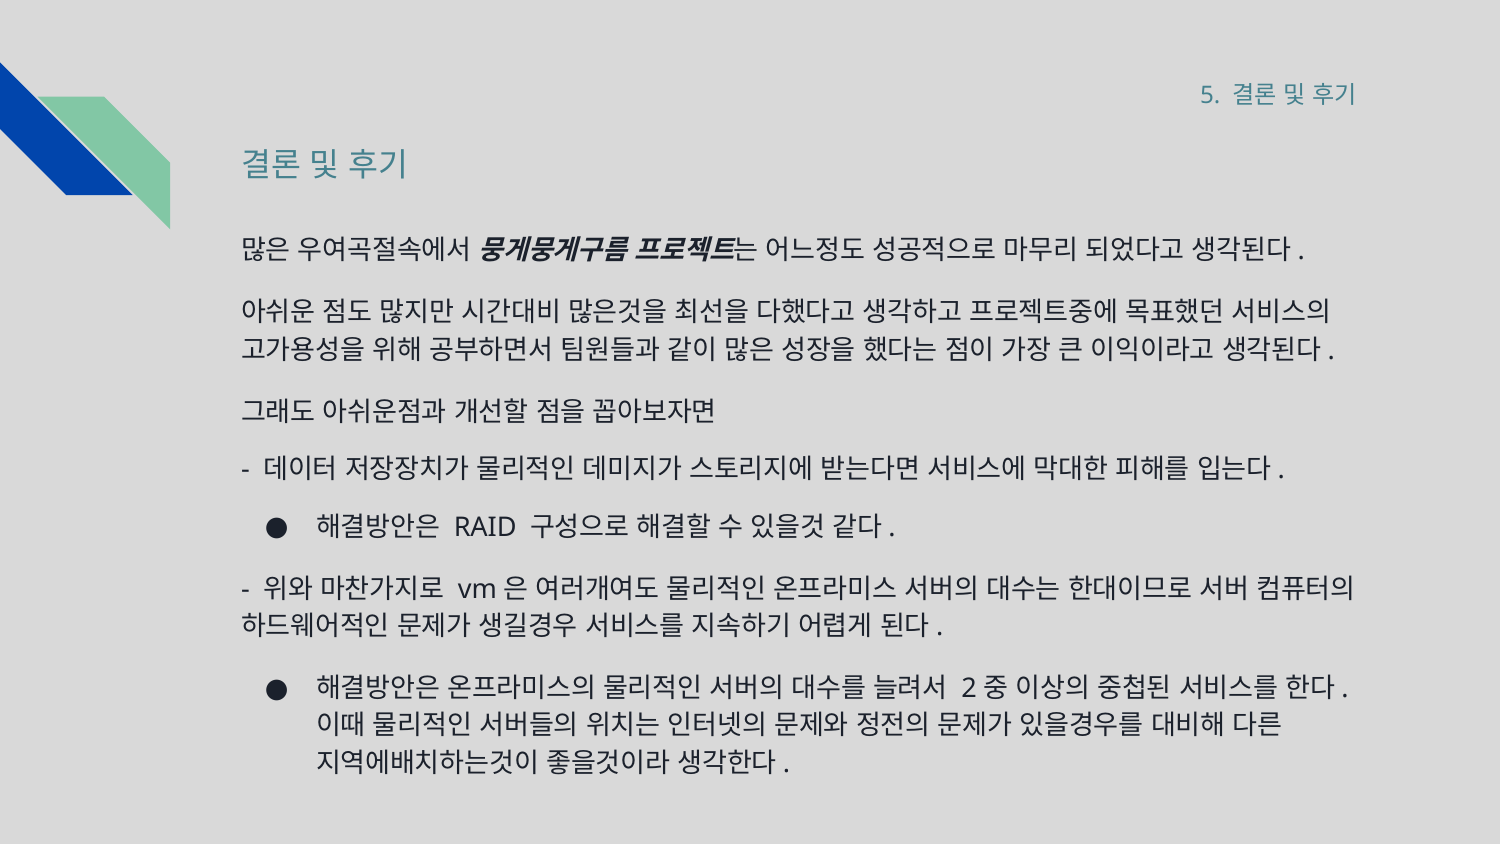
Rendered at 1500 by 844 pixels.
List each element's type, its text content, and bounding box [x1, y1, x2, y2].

title 5. 결론 및 후기 [1056, 64, 1373, 129]
title 결론 및 후기 [226, 128, 888, 193]
list 많은 우여곡절속에서 뭉게뭉게구름 프로젝트는 어느정도 성공적으로 마무리 되었다고 생각된다. 아쉬운 점도 많지만 시간대비 많은것을 최선을 다했다고 생각하고 프로젝트중에 목표했던 서비스의 고가용성을 위해 공부하면서 팀원들과 같이 많은 성장을 했다는 점이 가장 큰 이익이라고 생각된다. 그래도 아쉬운점과 개선할 점을 꼽아보자면 - 데이터 저장장치가 물리적인 데미지가 스토리지에 받는다면 서비스에 막대한 피해를 입는다. 해결방안은 RAID 구성으로 해결할 수 있을것 같다. - 위와 마찬가지로 vm은 여러개여도 물리적인 온프라미스 서버의 대수는 한대이므로 서버 컴퓨터의 하드웨어적인 문제가 생길경우 서비스를 지속하기 어렵게 된다. 해결방안은 온프라미스의 물리적인 서버의 대수를 늘려서 2중 이상의 중첩된 서비스를 한다.이때 물리적인 서버들의 위치는 인터넷의 문제와 정전의 문제가 있을경우를 대비해 다른 지역에배치하는것이 좋을것이라 생각한다. [226, 212, 1419, 837]
